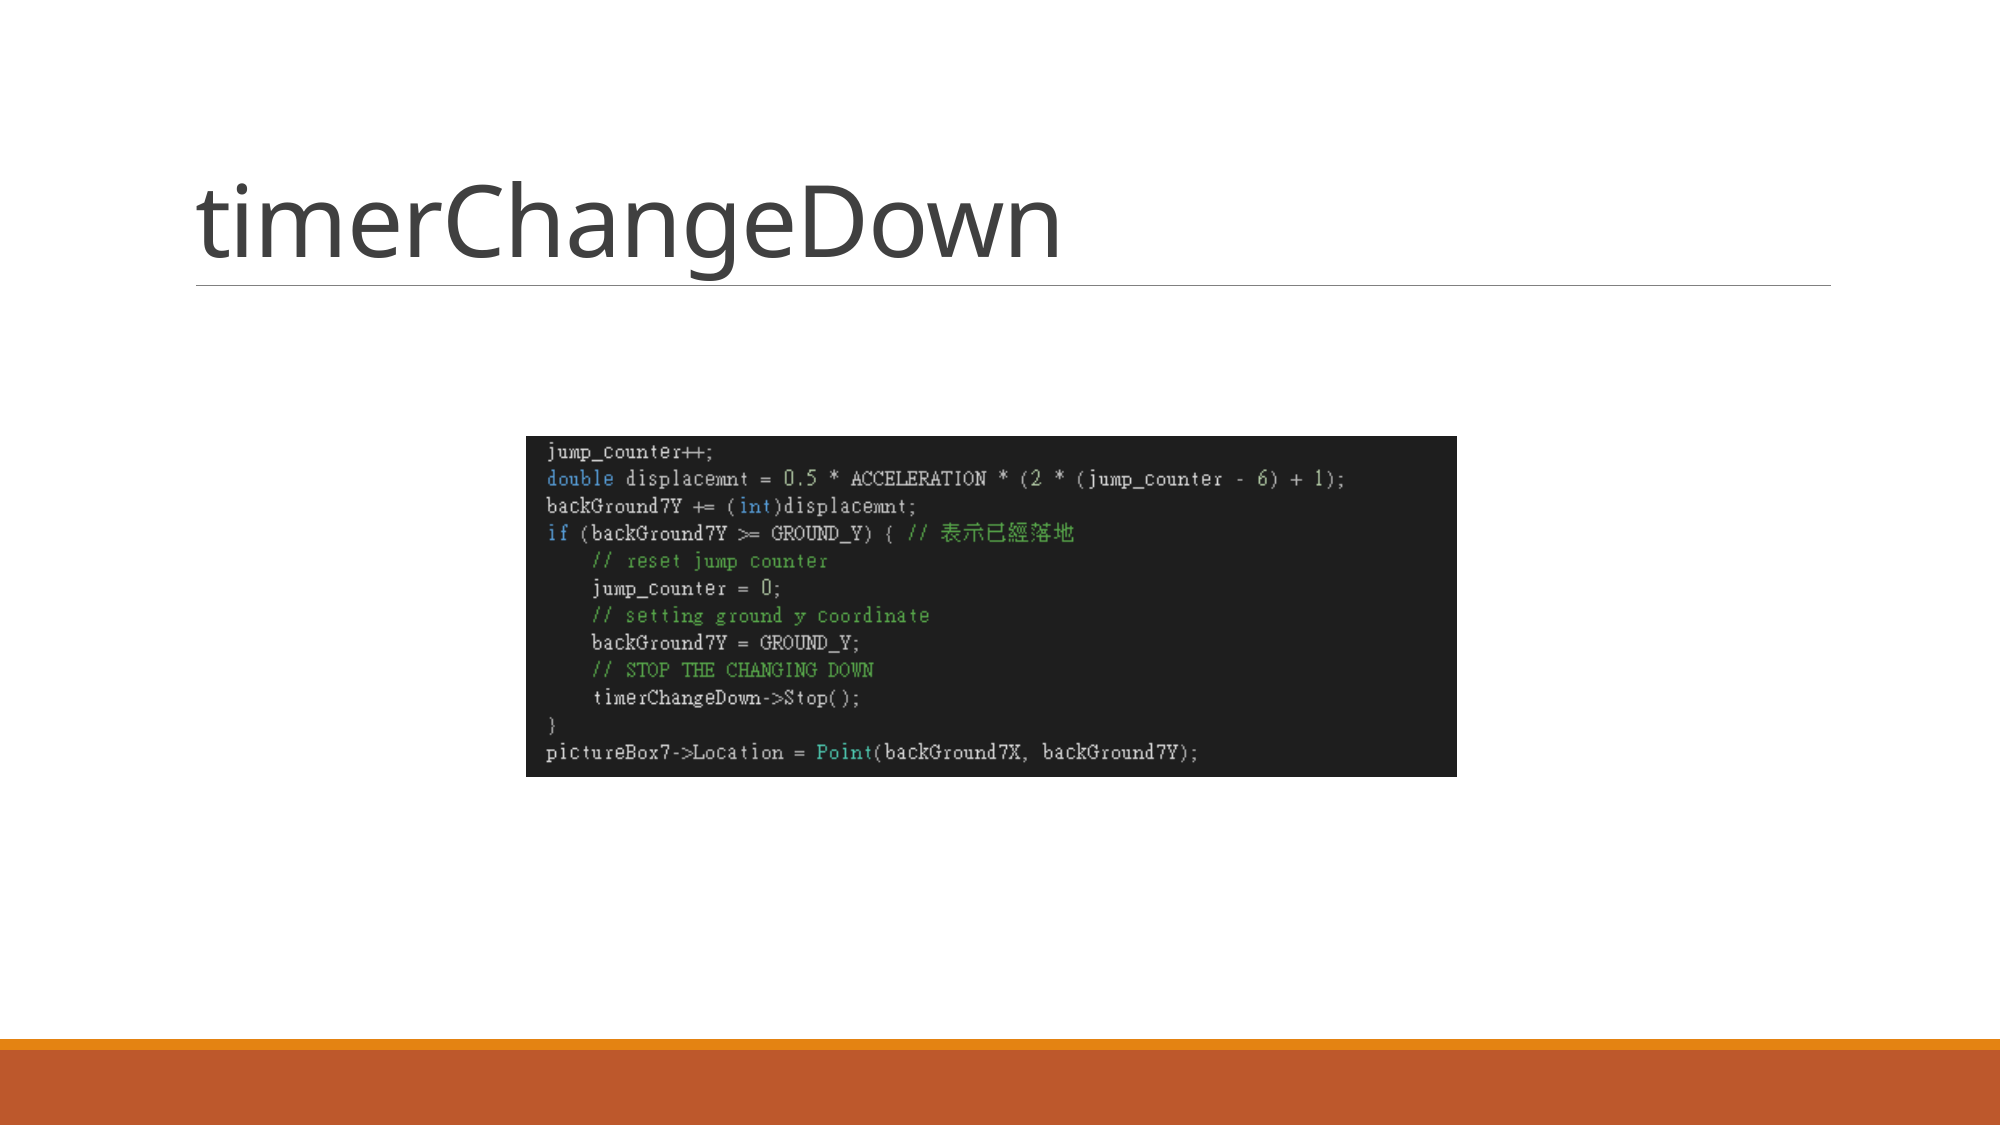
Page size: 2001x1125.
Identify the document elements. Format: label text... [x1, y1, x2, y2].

title timerChangeDown [180, 47, 1830, 285]
picture [526, 435, 1457, 778]
